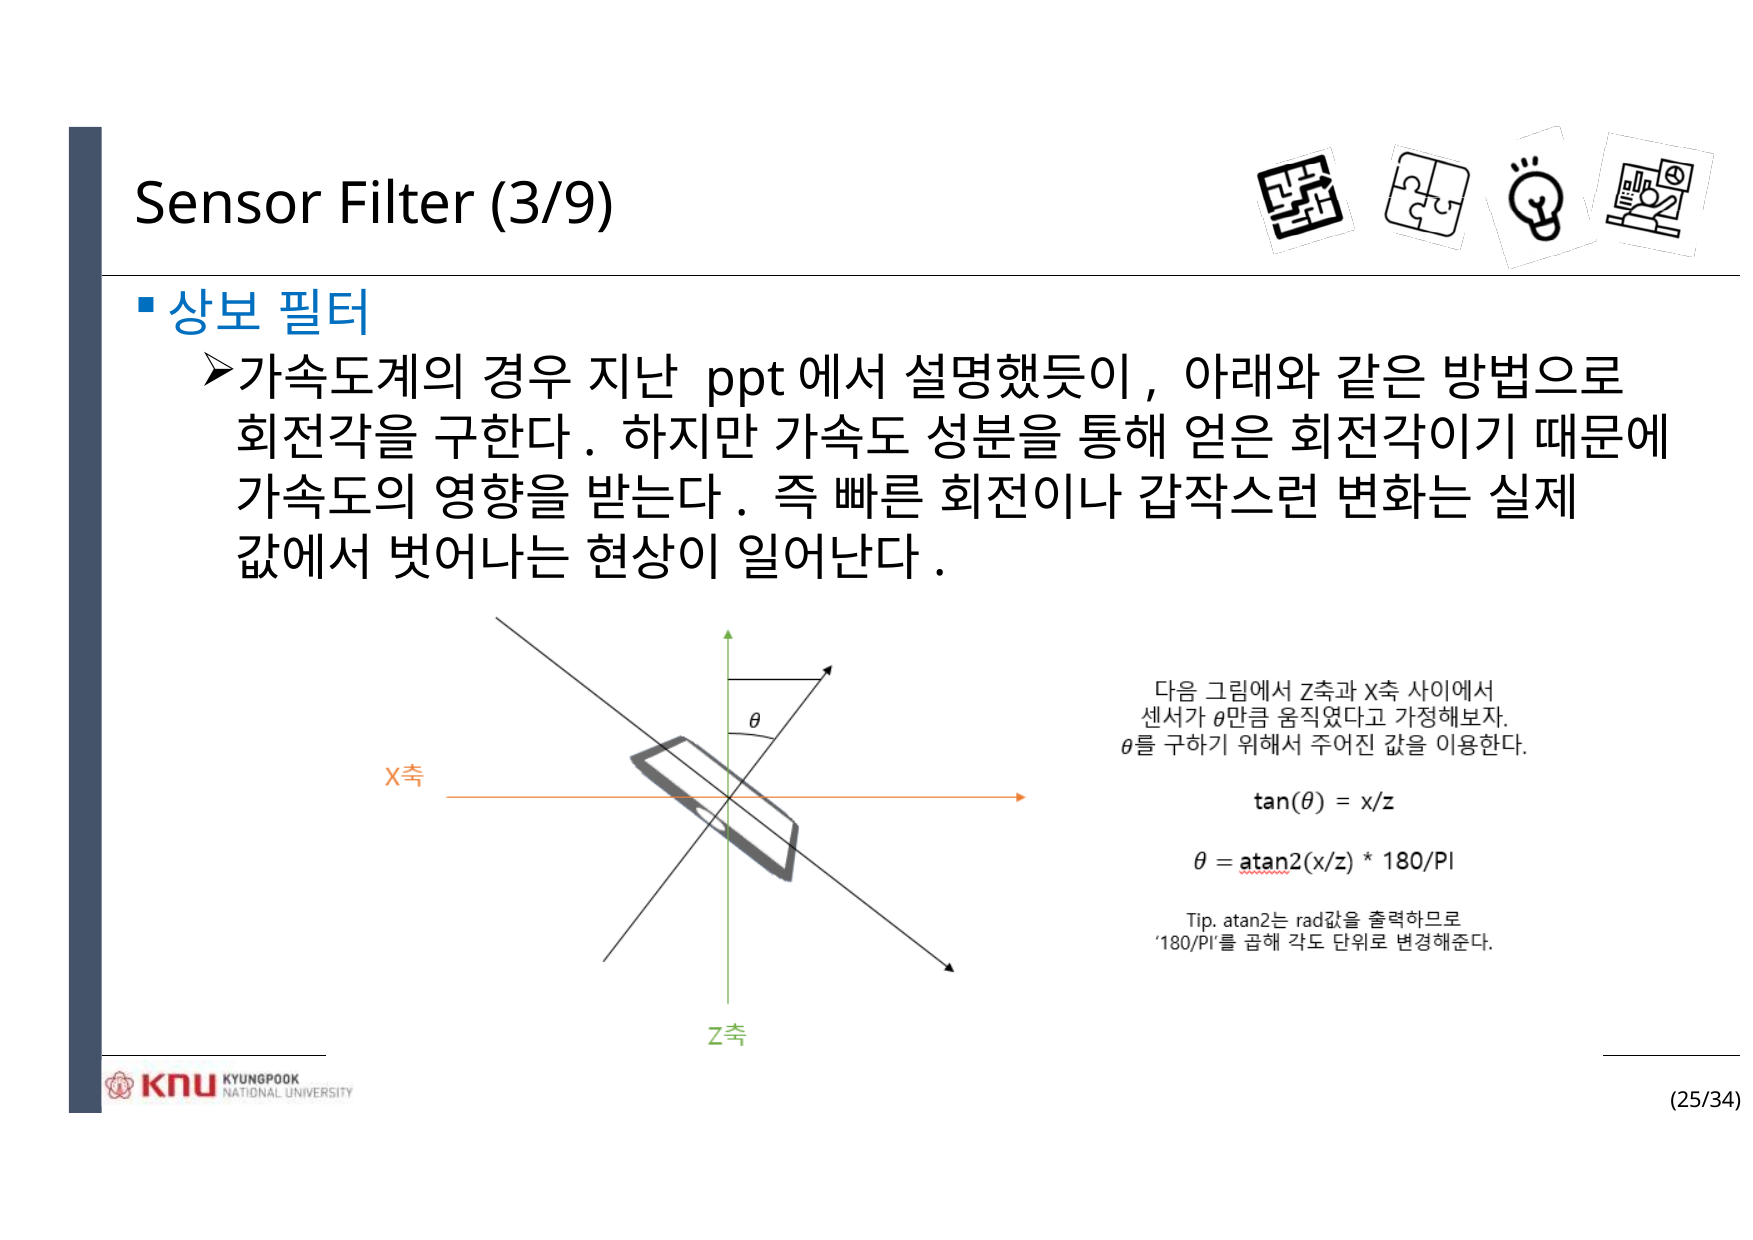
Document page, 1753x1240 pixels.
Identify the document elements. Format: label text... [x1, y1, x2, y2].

picture [1248, 147, 1355, 254]
picture [101, 580, 1604, 1106]
title Sensor Filter (3/9) [132, 163, 1127, 274]
text_box 상보 필터 가속도계의 경우 지난 ppt에서 설명했듯이, 아래와 같은 방법으로 회전각을 구한다. 하지만 가속도 성분을 통해 얻은 회전각이기 때문에 가속도의 영향을 받는다. 즉 빠른 회전이나 갑작스런 변화는 실제 값에서 벗어나는 현상이 일어난다. [132, 274, 1706, 586]
picture [1373, 126, 1714, 269]
slide_number (25/34) [1323, 1059, 1747, 1113]
